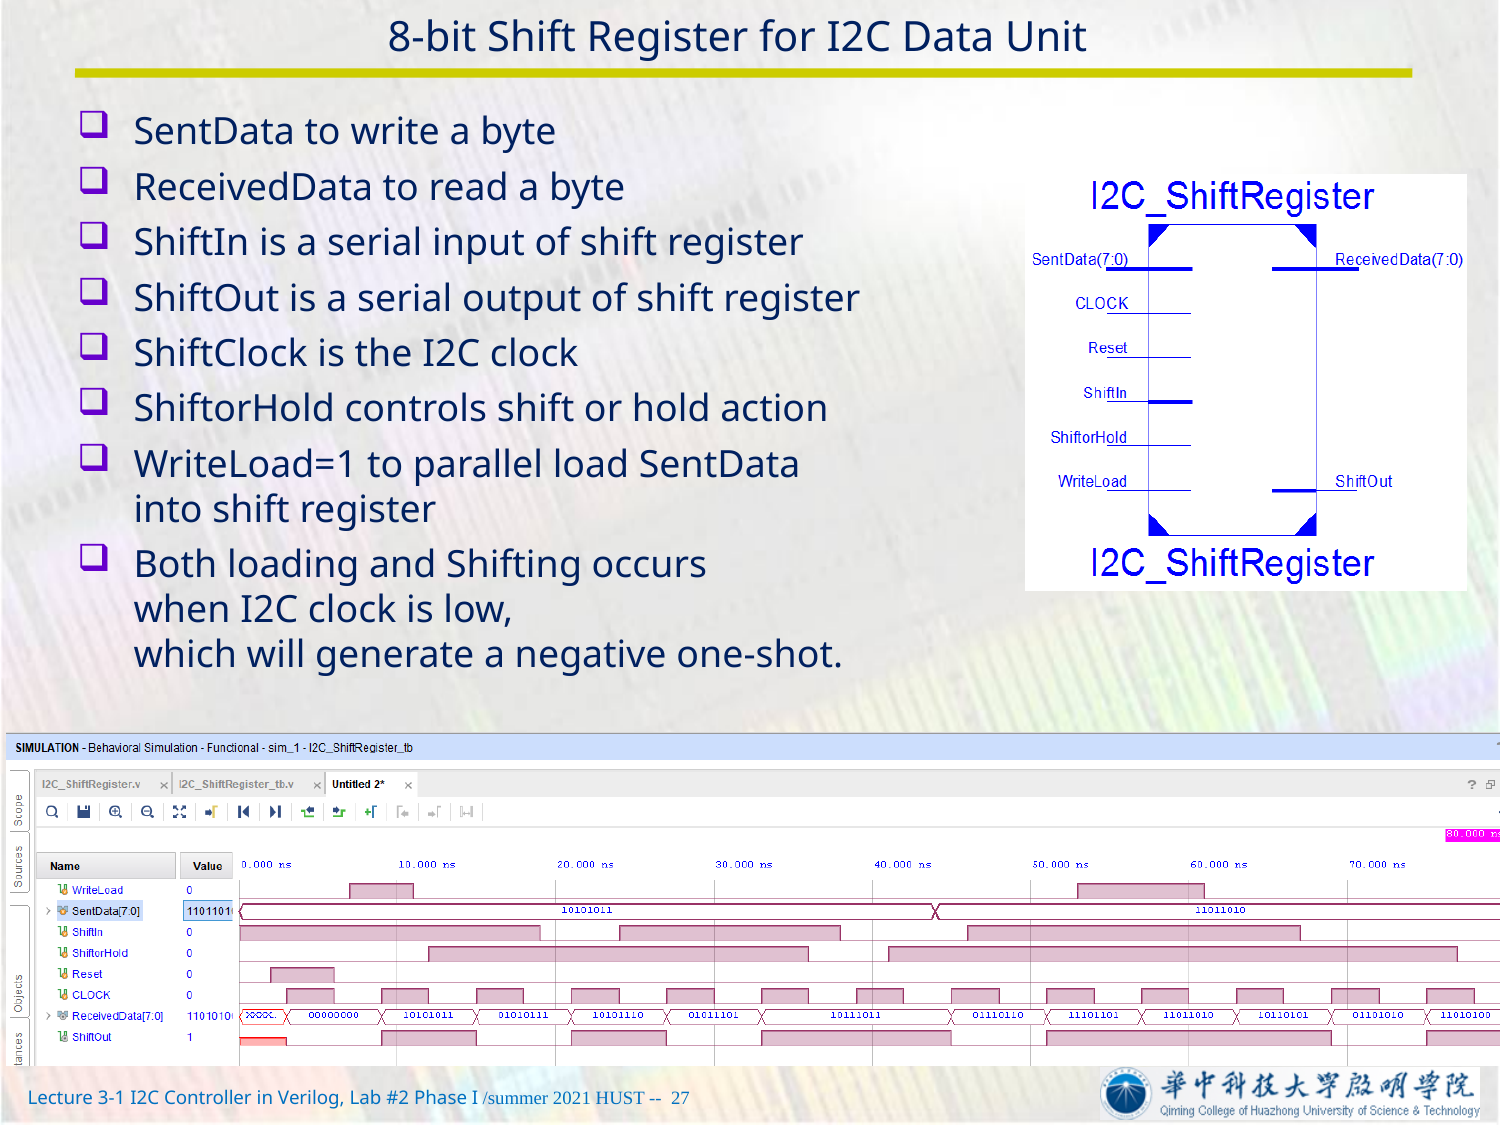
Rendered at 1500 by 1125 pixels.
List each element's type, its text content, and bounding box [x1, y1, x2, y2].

list SentData to write a byte ReceivedData to read a byte ShiftIn is a serial input of shift register ShiftOut is a serial output of shift register ShiftClock is the I2C clock ShiftorHold controls shift or hold action WriteLoad=1 to parallel load SentData into shift register Both loading and Shifting occurs when I2C clock is low, which will generate a negative one-shot. [62, 99, 1450, 730]
title 8-bit Shift Register for I2C Data Unit [24, 10, 1450, 73]
picture [0, 1, 1500, 1125]
